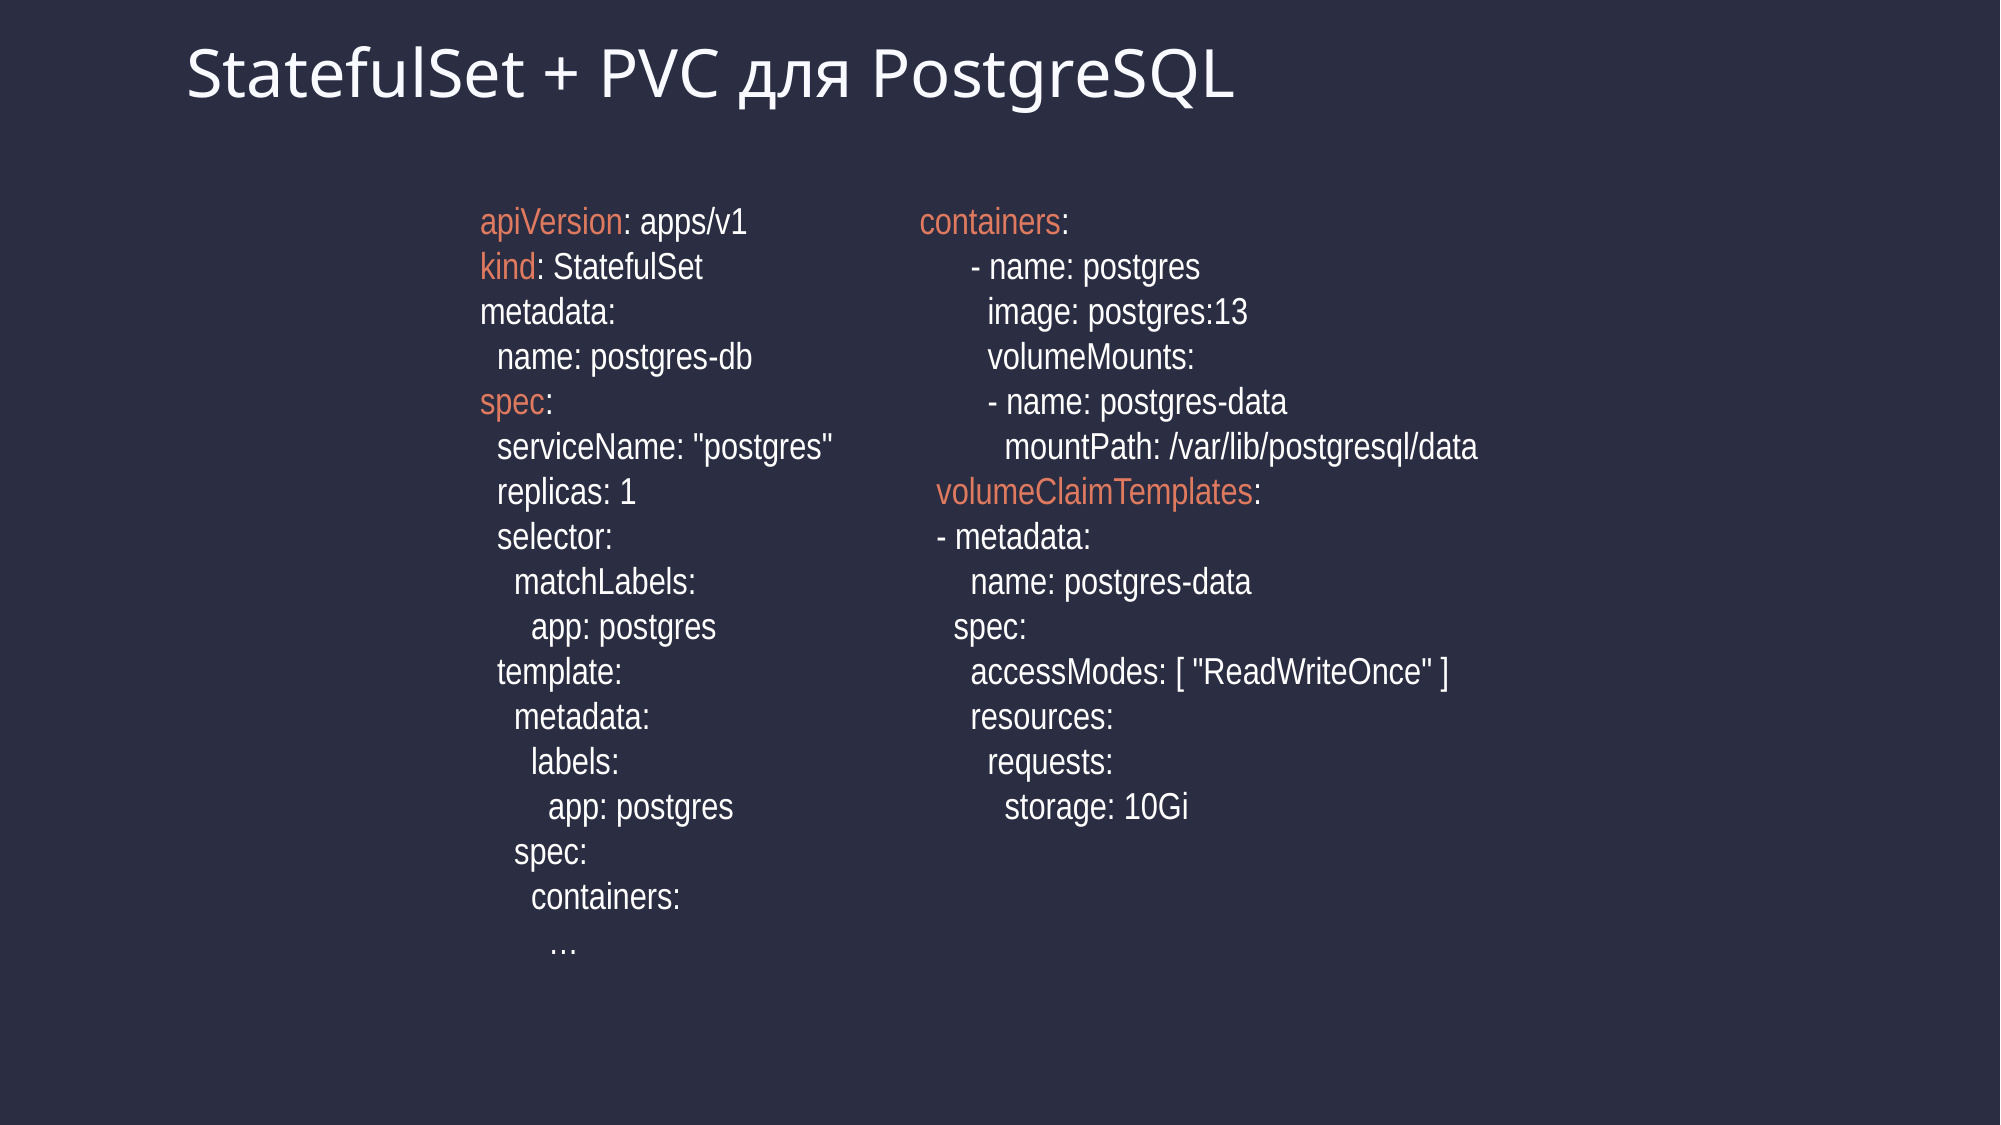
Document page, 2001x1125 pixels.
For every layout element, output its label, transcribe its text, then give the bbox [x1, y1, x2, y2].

text_box apiVersion: apps/v1 kind: StatefulSet metadata: name: postgres-db spec: serviceName: "postgres" replicas: 1 selector: matchLabels: app: postgres template: metadata: labels: app: postgres spec: containers: … [465, 189, 920, 970]
text_box StatefulSet + PVC для PostgreSQL [154, 23, 1252, 119]
text_box containers: - name: postgres image: postgres:13 volumeMounts: - name: postgres-data mountPath: /var/lib/postgresql/data volumeClaimTemplates: - metadata: name: postgres-data spec: accessModes: [ "ReadWriteOnce" ] resources: requests: storage: 10Gi [904, 189, 1706, 835]
